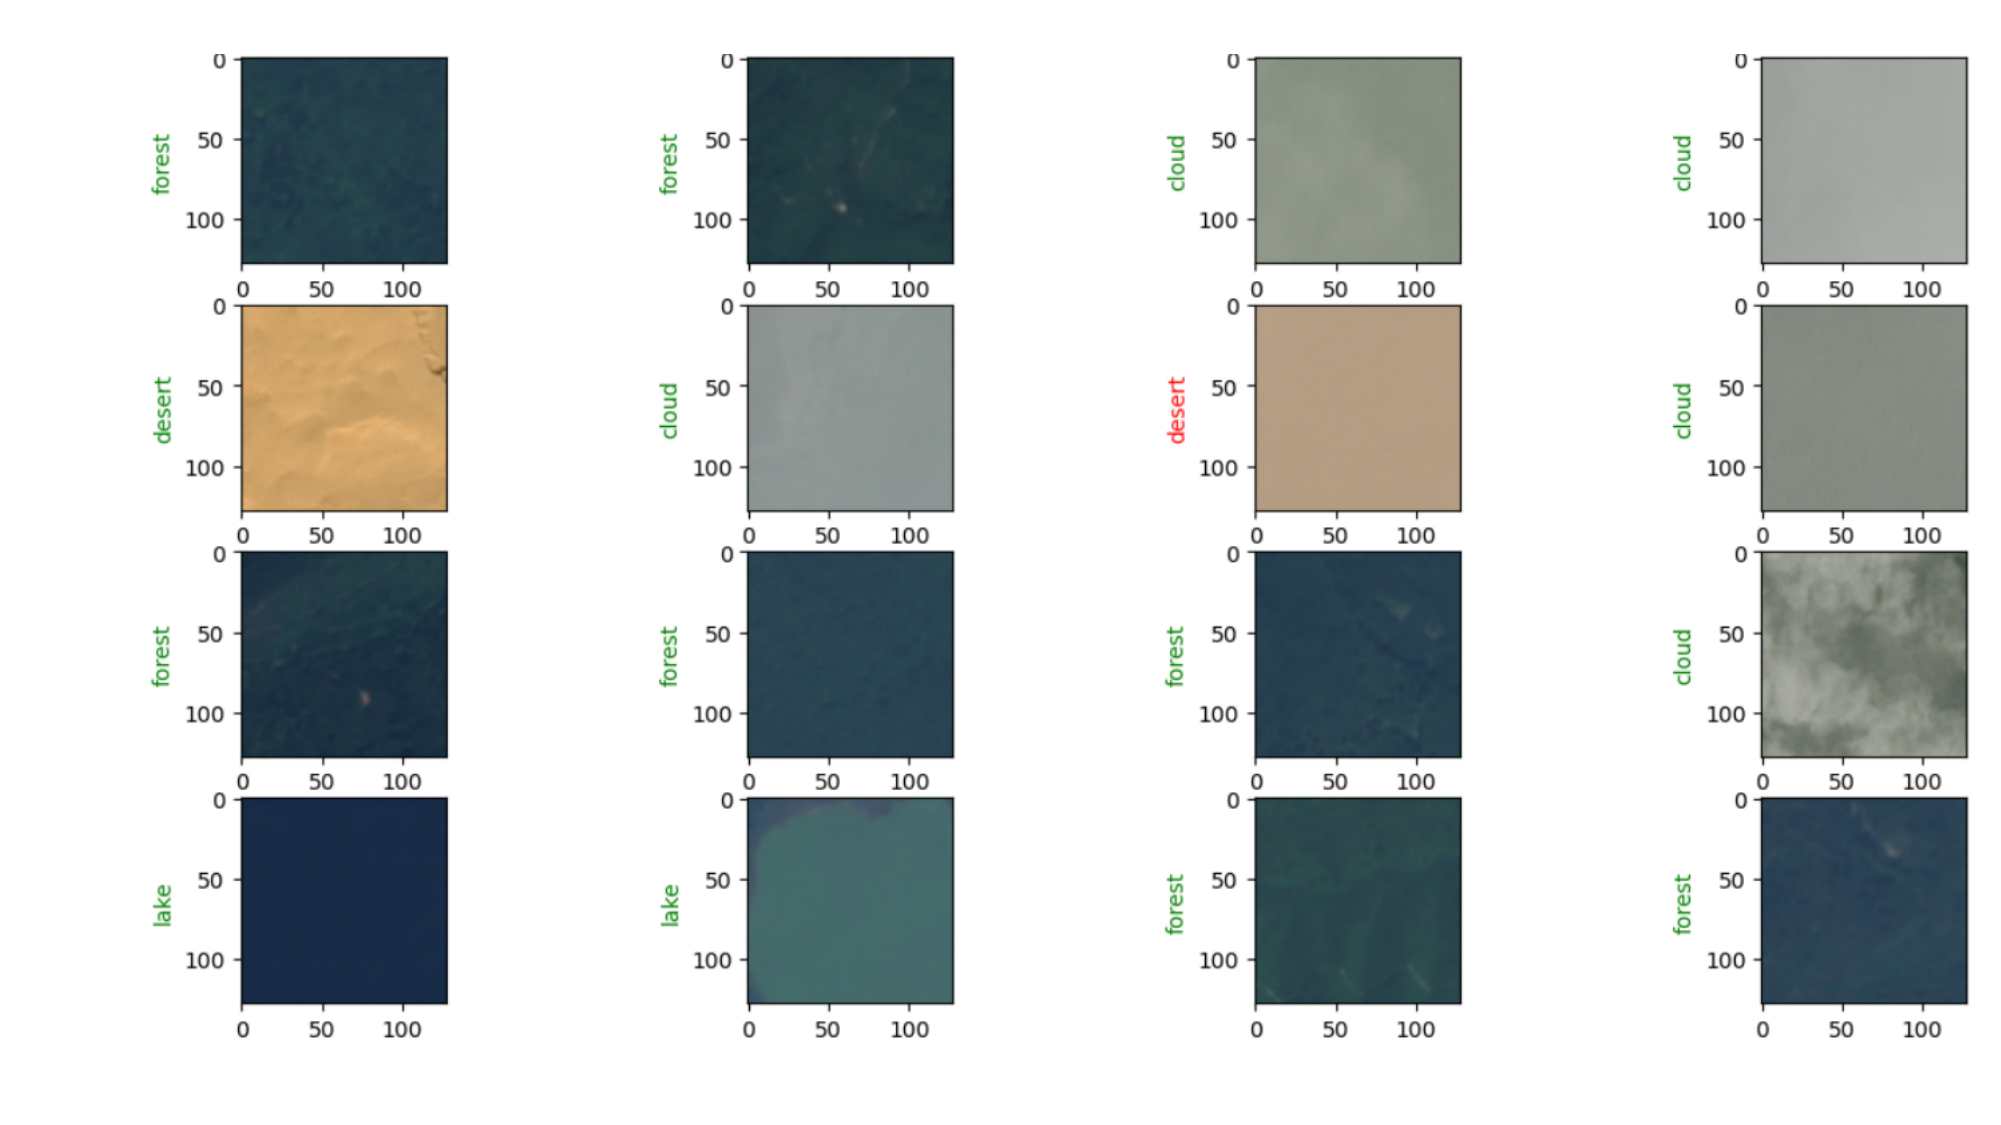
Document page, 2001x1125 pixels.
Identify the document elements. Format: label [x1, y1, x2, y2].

list [0, 54, 1994, 1071]
